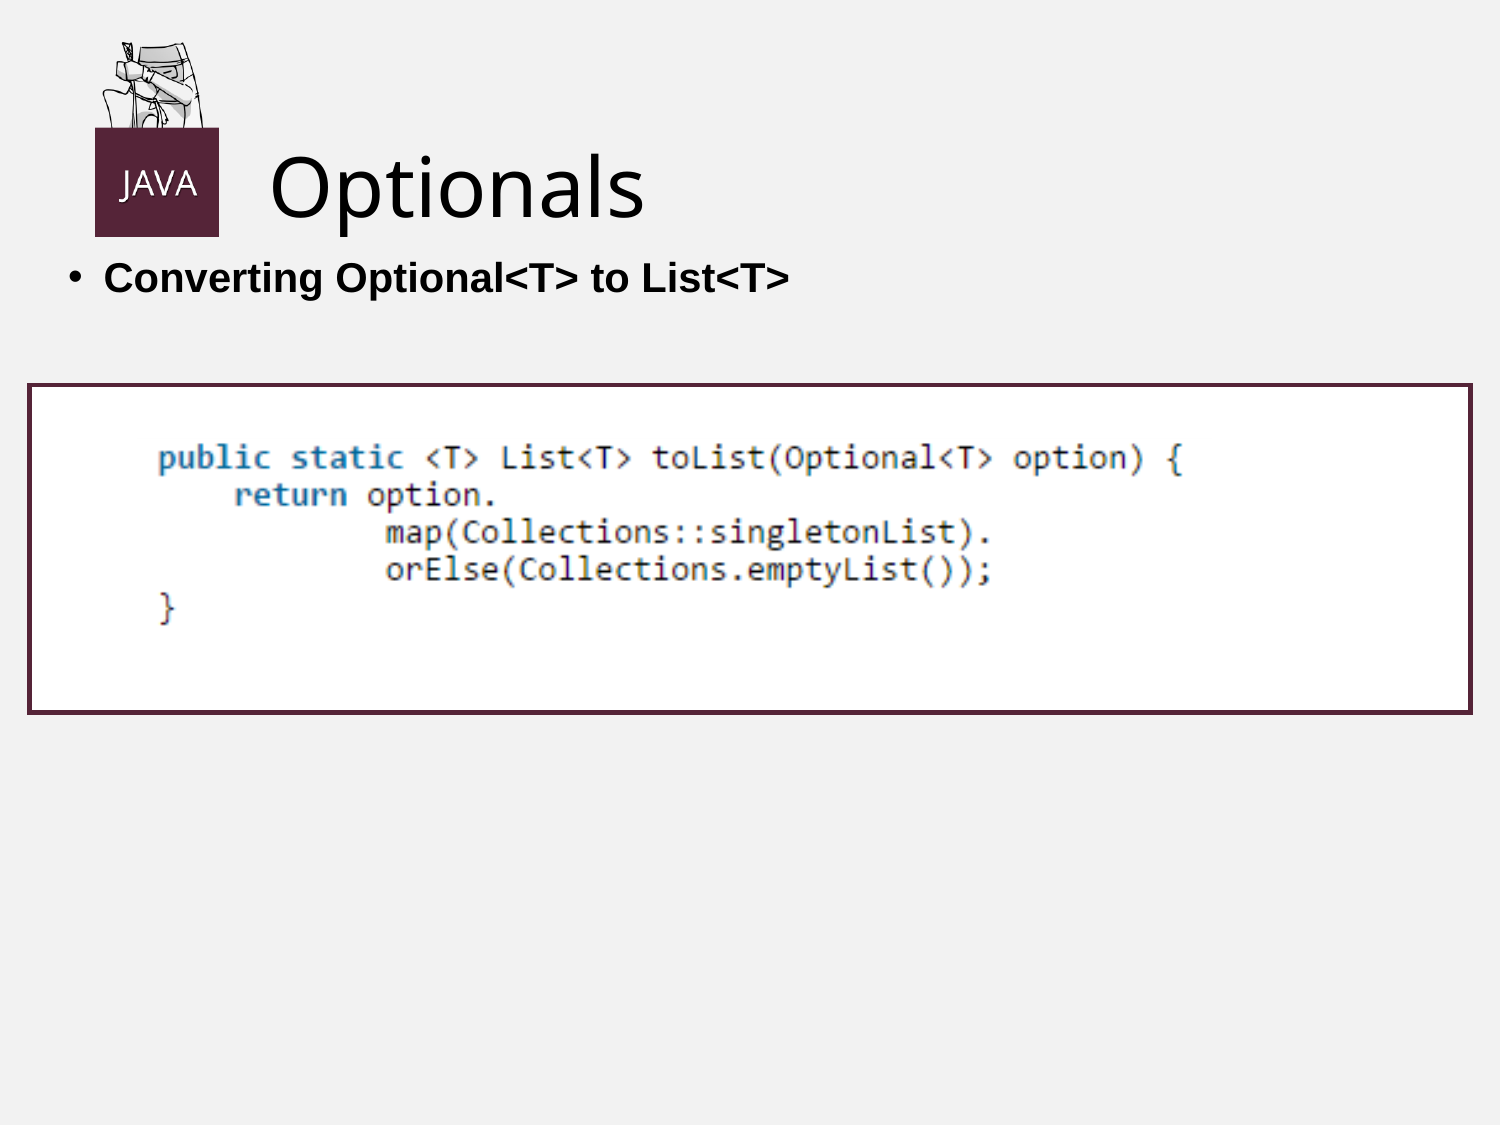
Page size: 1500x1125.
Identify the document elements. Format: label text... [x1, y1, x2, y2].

text_box [29, 384, 1471, 713]
picture [137, 437, 1212, 638]
text_box Converting Optional<T> to List<T> [53, 243, 1447, 669]
picture [95, 42, 219, 238]
title Optionals [253, 90, 1500, 279]
